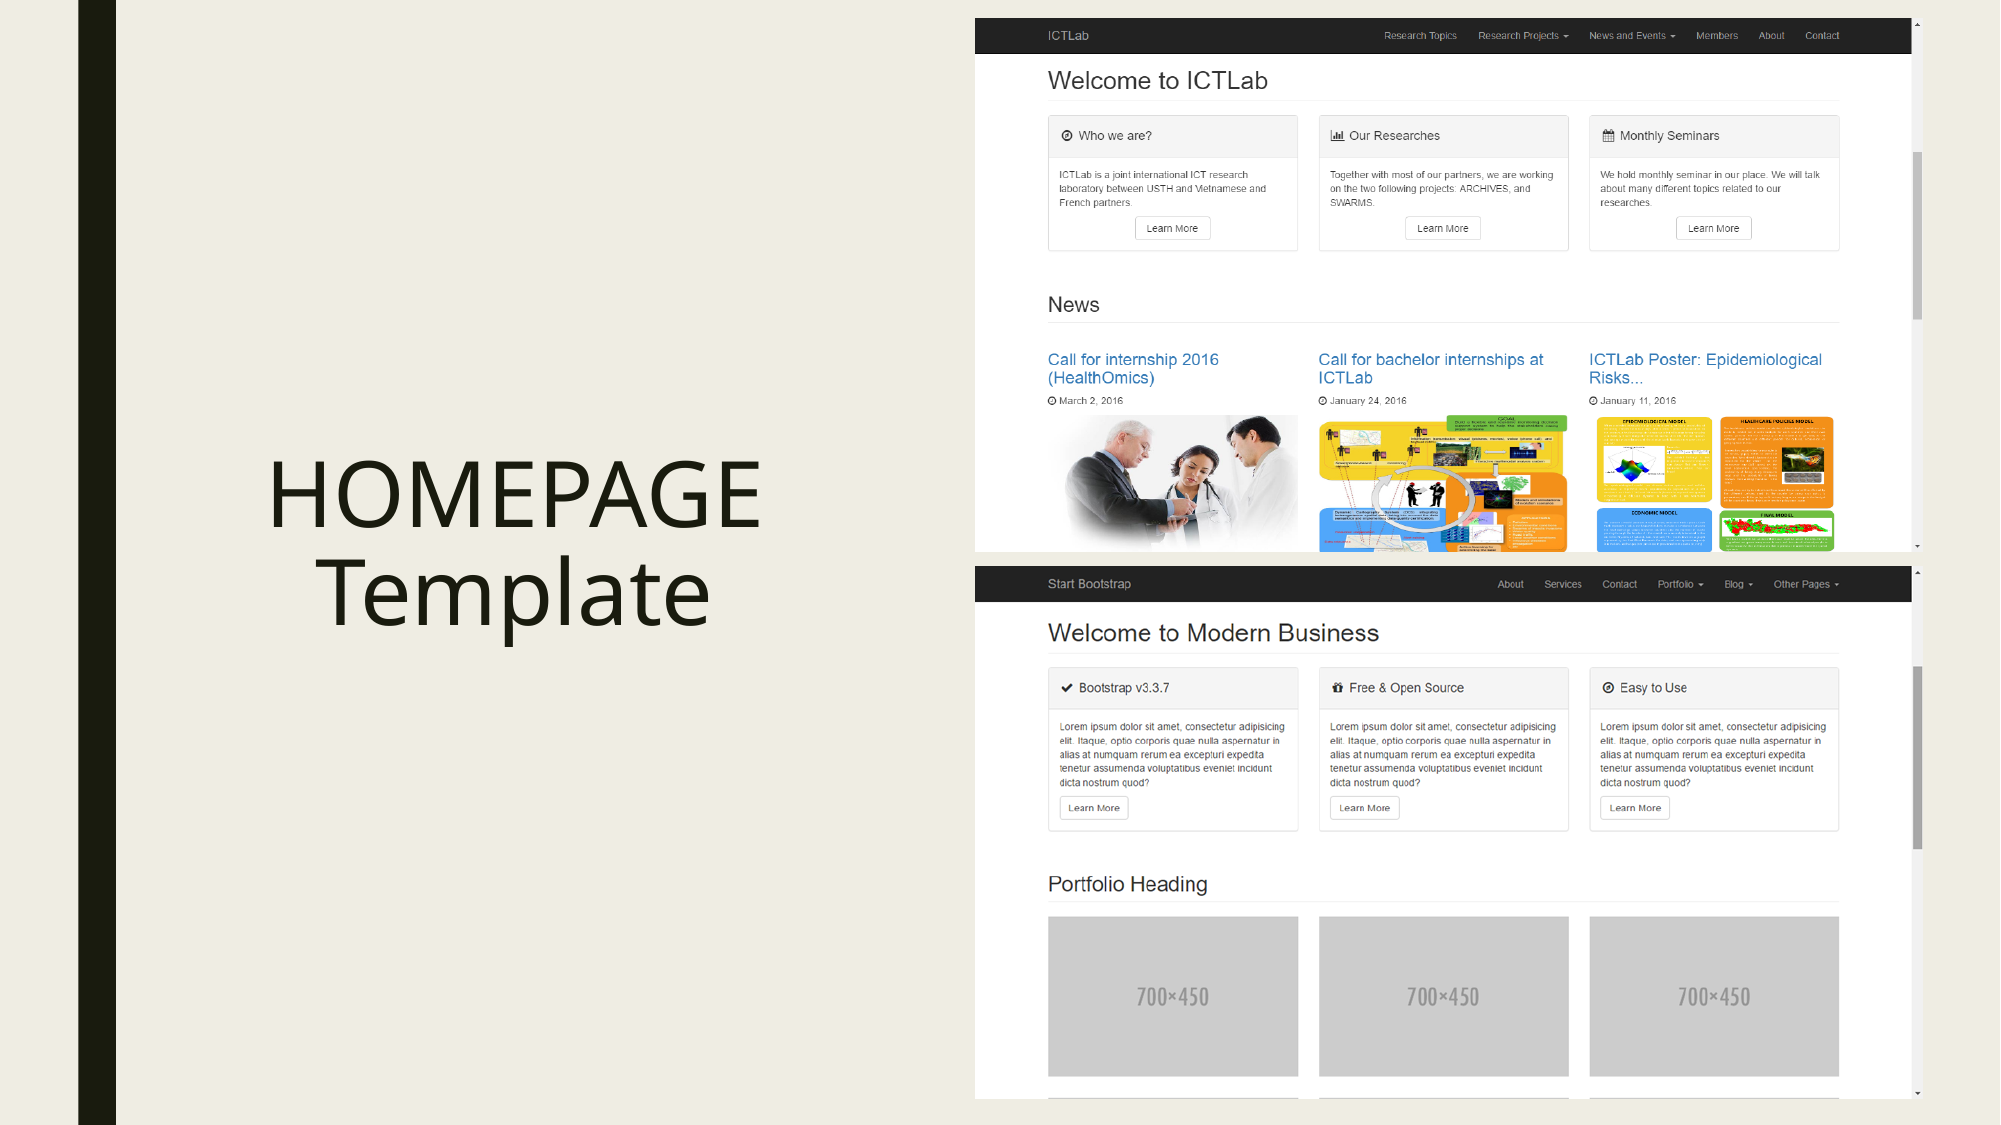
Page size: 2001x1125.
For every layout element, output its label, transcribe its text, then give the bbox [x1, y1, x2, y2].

picture [975, 566, 1923, 1099]
picture [975, 18, 1923, 552]
title HOMEPAGE Template [156, 442, 874, 686]
